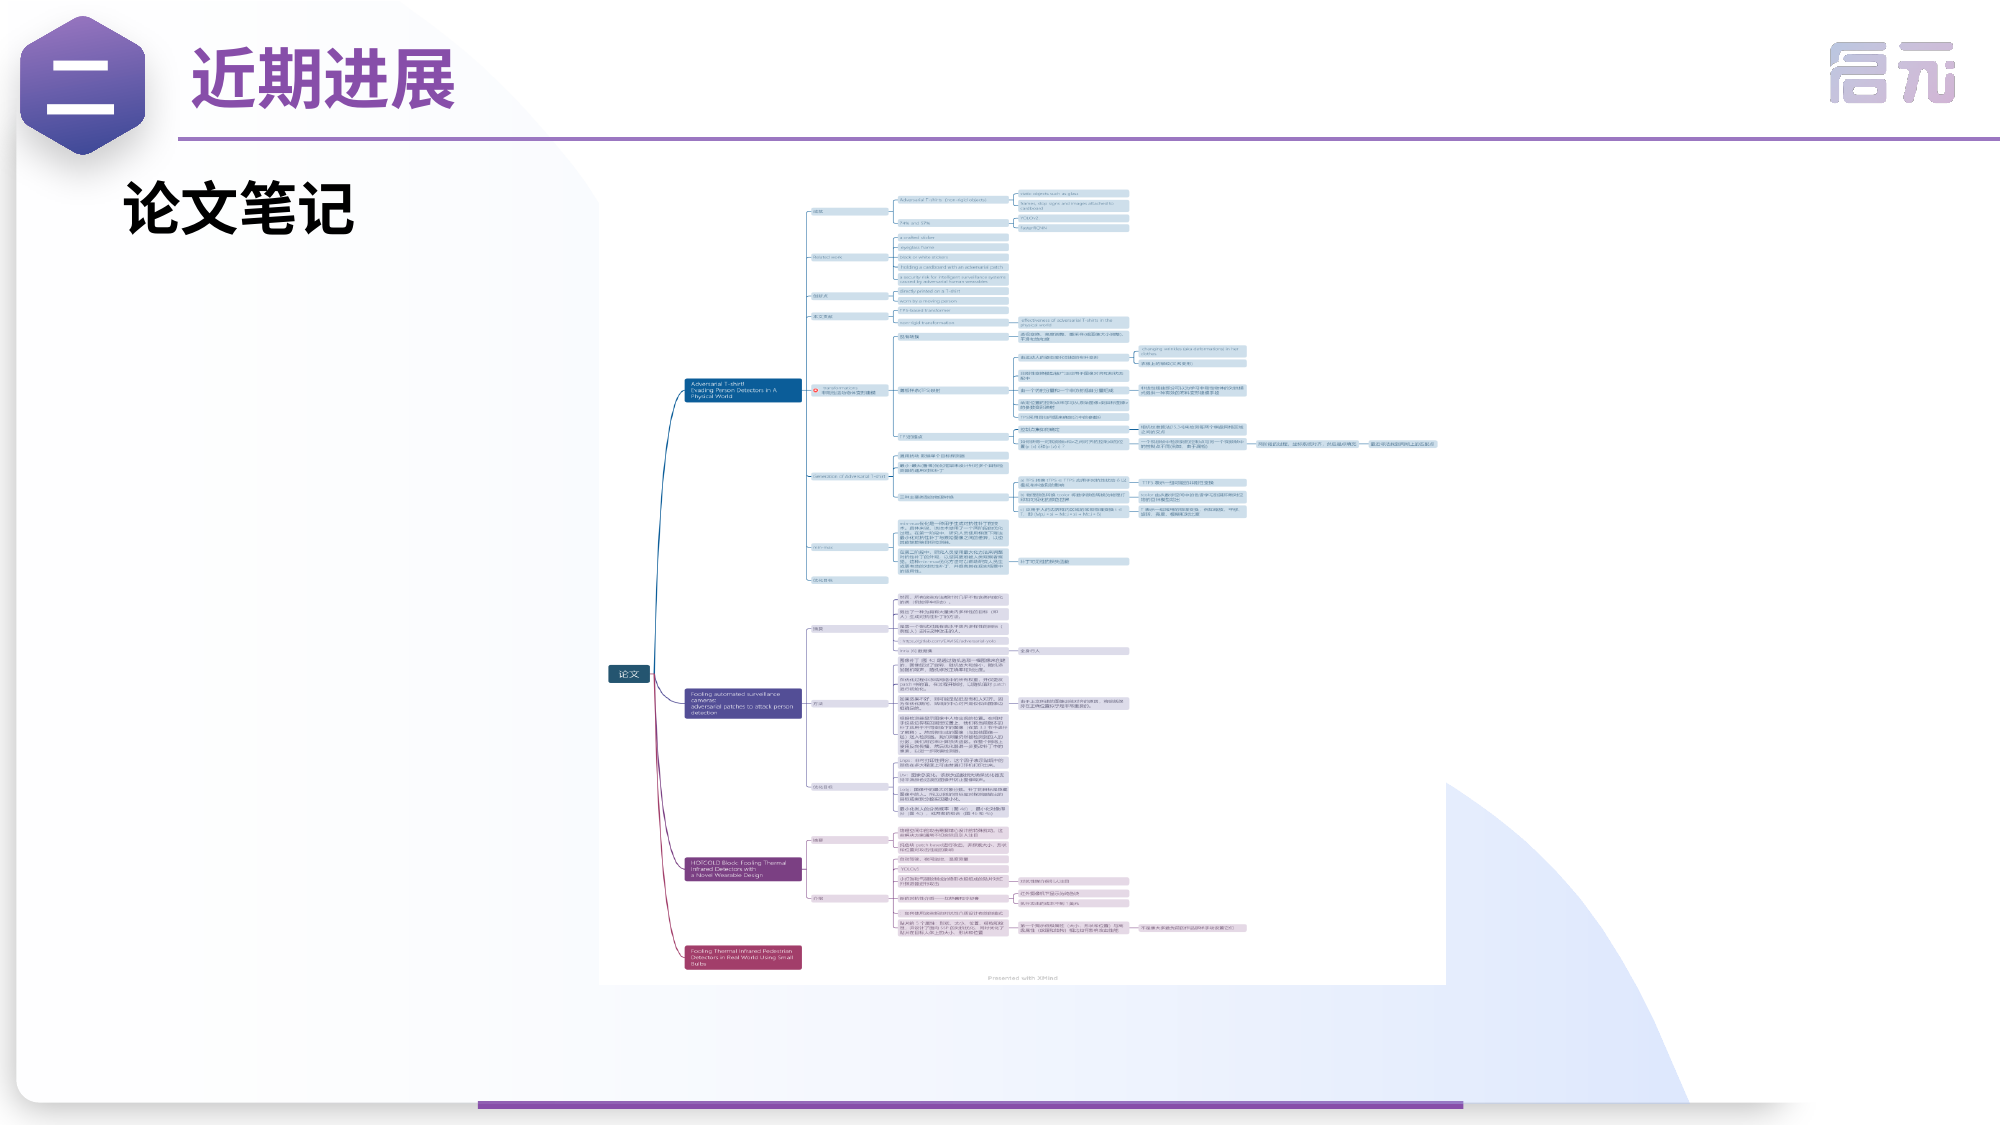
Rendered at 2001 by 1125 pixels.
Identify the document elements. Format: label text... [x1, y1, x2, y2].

text_box 论文笔记 [108, 164, 371, 250]
text_box 二 [28, 42, 95, 122]
picture [1787, 33, 2000, 106]
picture [599, 183, 1446, 985]
title 近期进展 [175, 27, 1676, 138]
